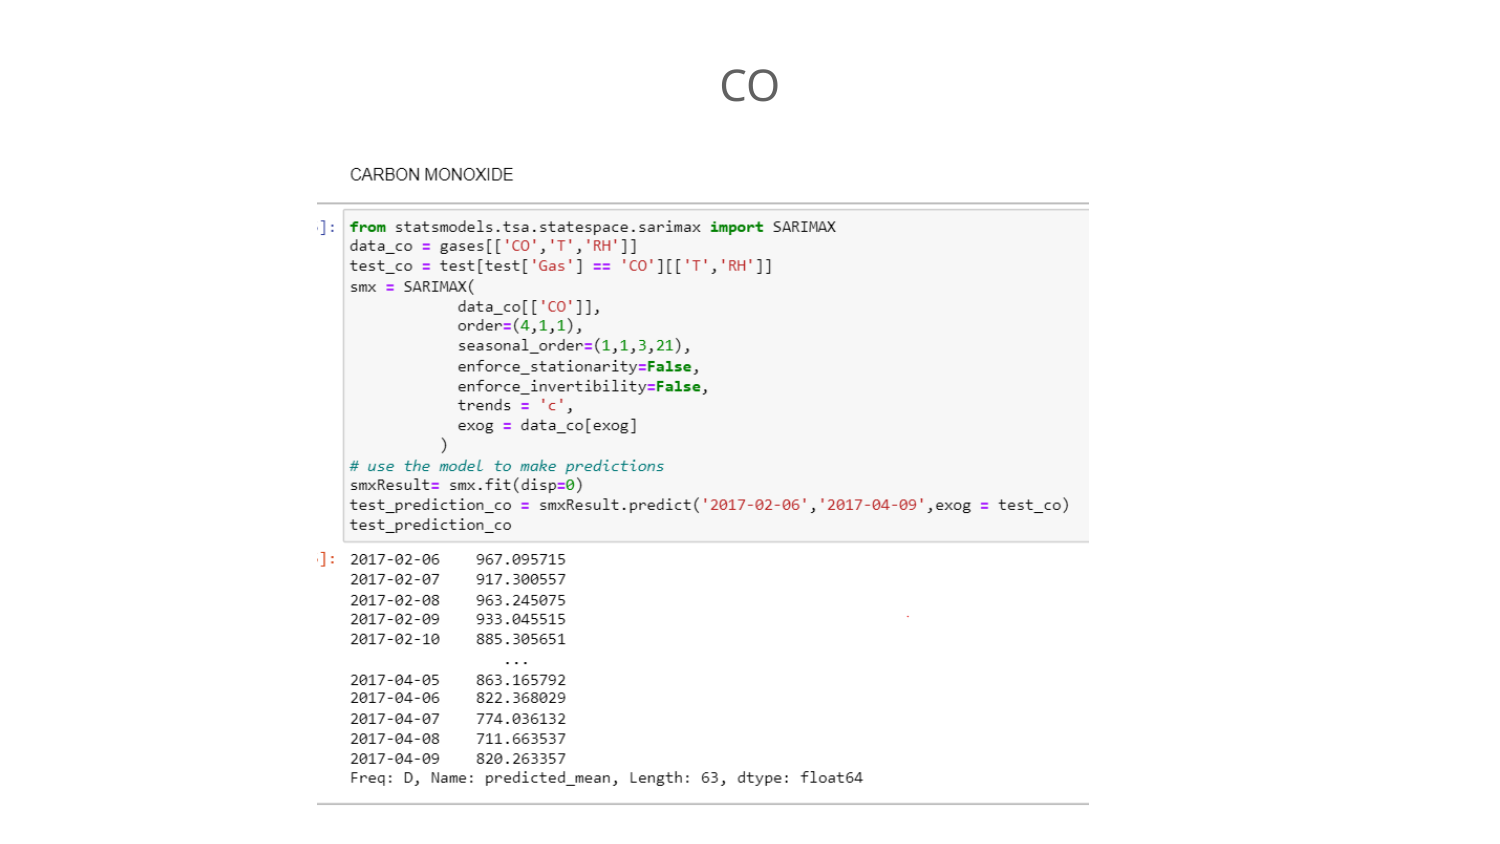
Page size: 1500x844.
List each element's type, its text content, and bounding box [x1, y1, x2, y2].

list CO [257, 34, 1242, 133]
picture [317, 148, 1089, 810]
